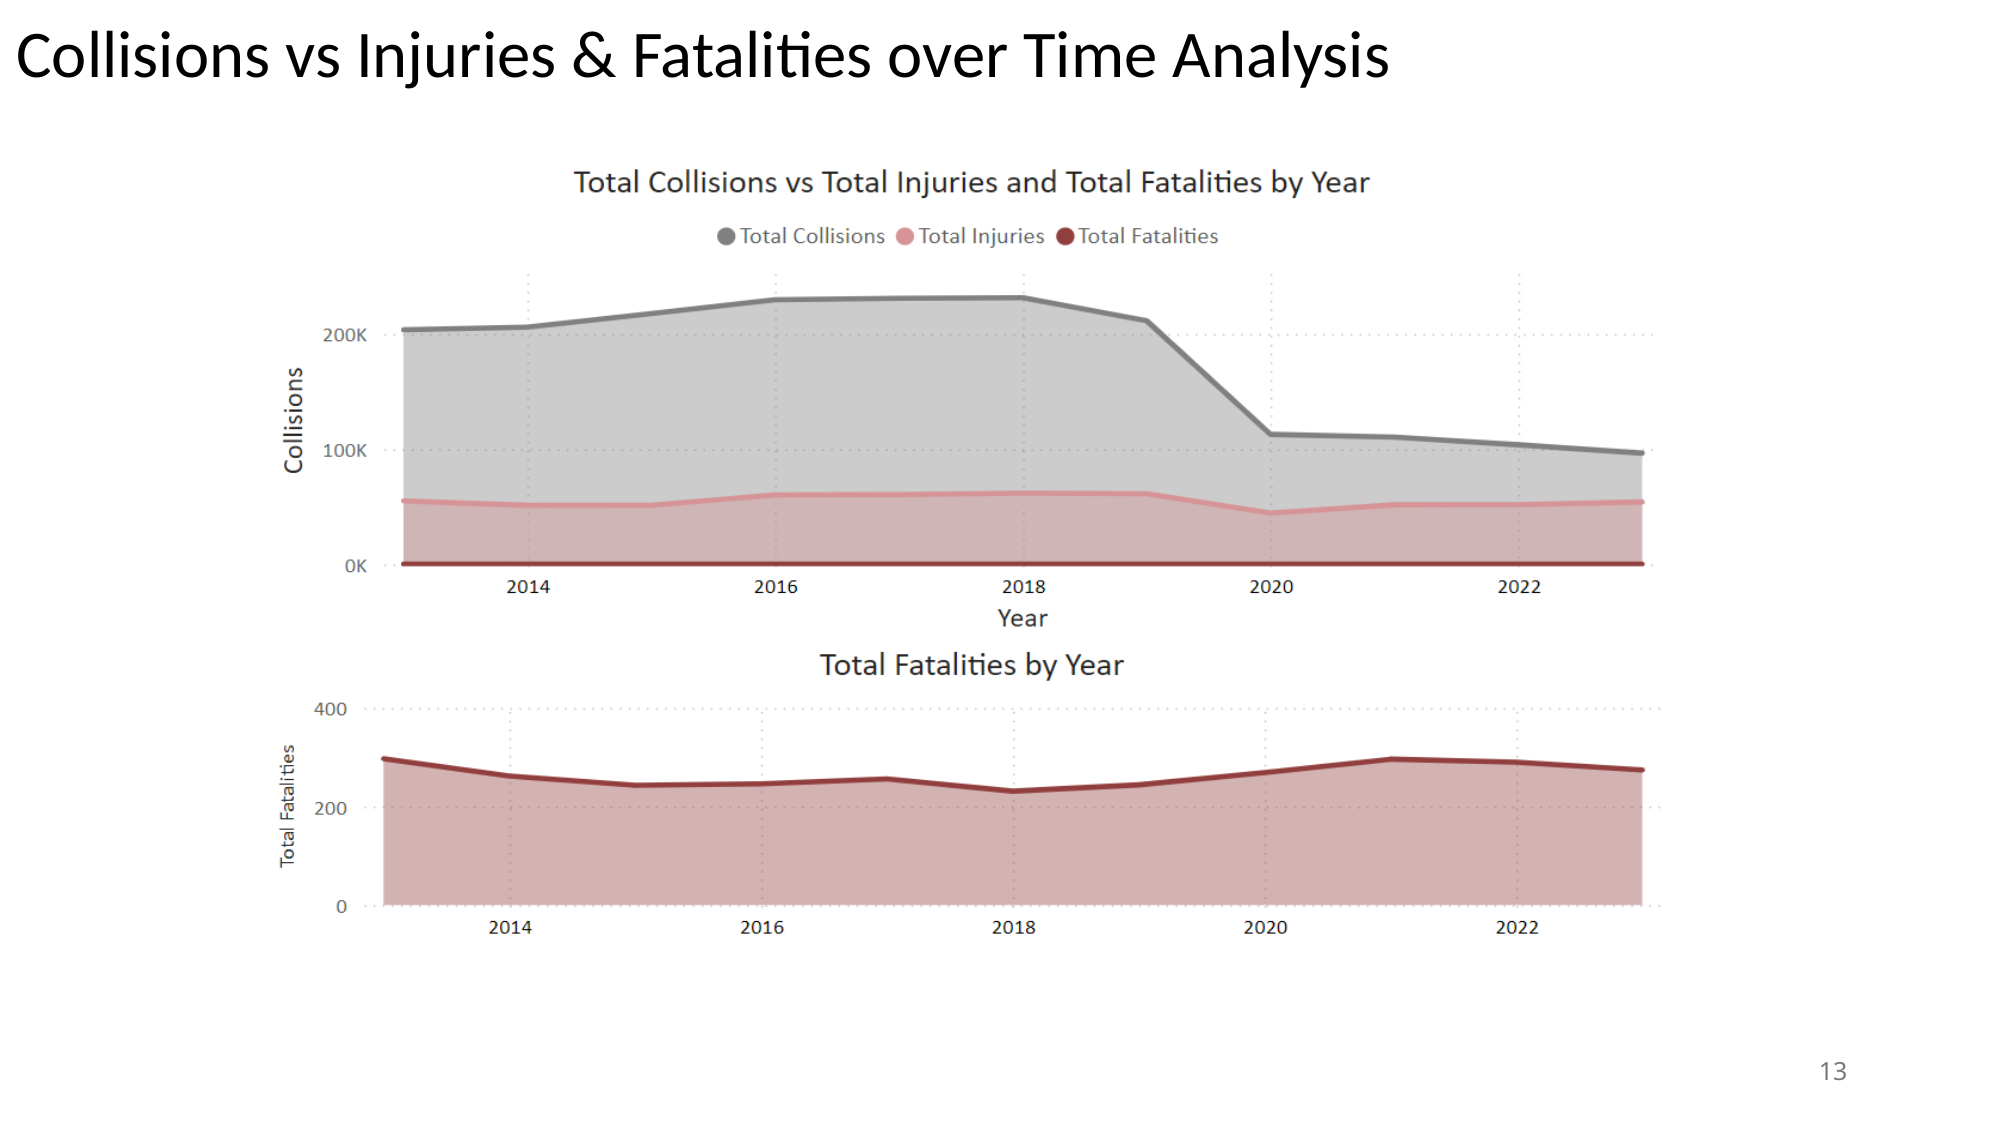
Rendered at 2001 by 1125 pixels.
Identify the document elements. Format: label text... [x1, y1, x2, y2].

slide_number 13 [1412, 1042, 1863, 1103]
picture [239, 136, 1761, 989]
title Collisions vs Injuries & Fatalities over Time Analysis [1, 0, 1738, 114]
